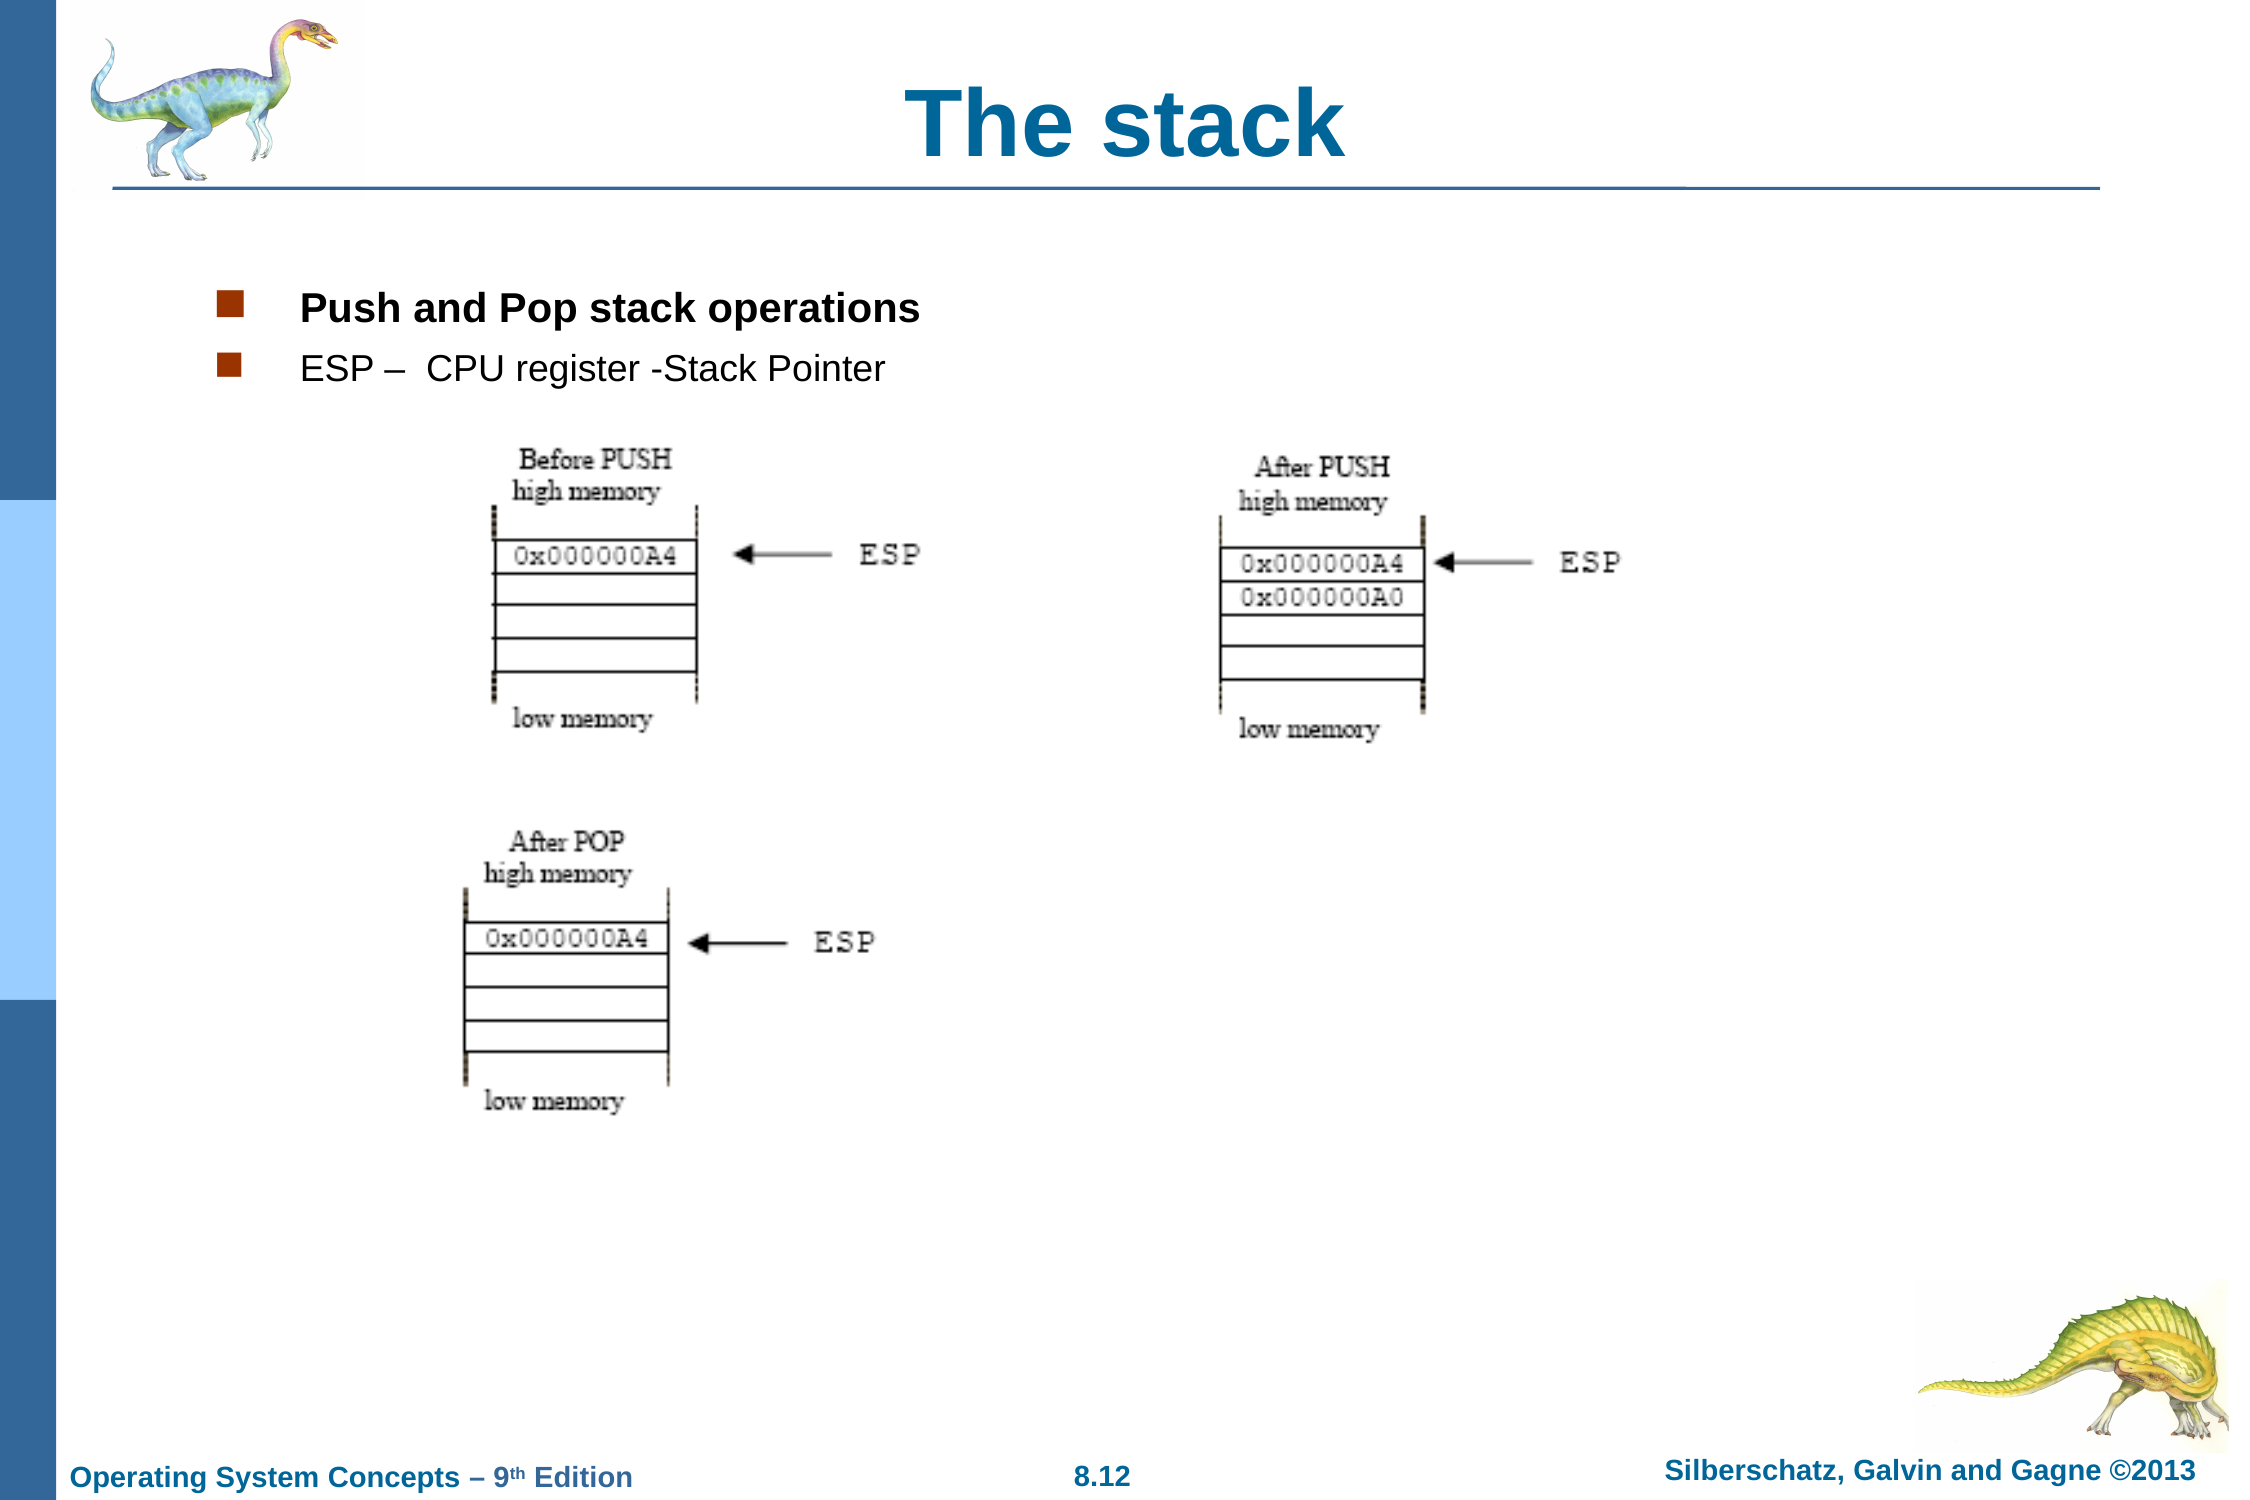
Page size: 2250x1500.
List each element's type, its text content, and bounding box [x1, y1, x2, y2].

picture [1913, 1279, 2229, 1453]
title The stack [112, 60, 2138, 187]
list Push and Pop stack operations ESP – CPU register -Stack Pointer [198, 269, 2224, 1261]
picture [433, 431, 1639, 1139]
picture [70, 0, 365, 199]
